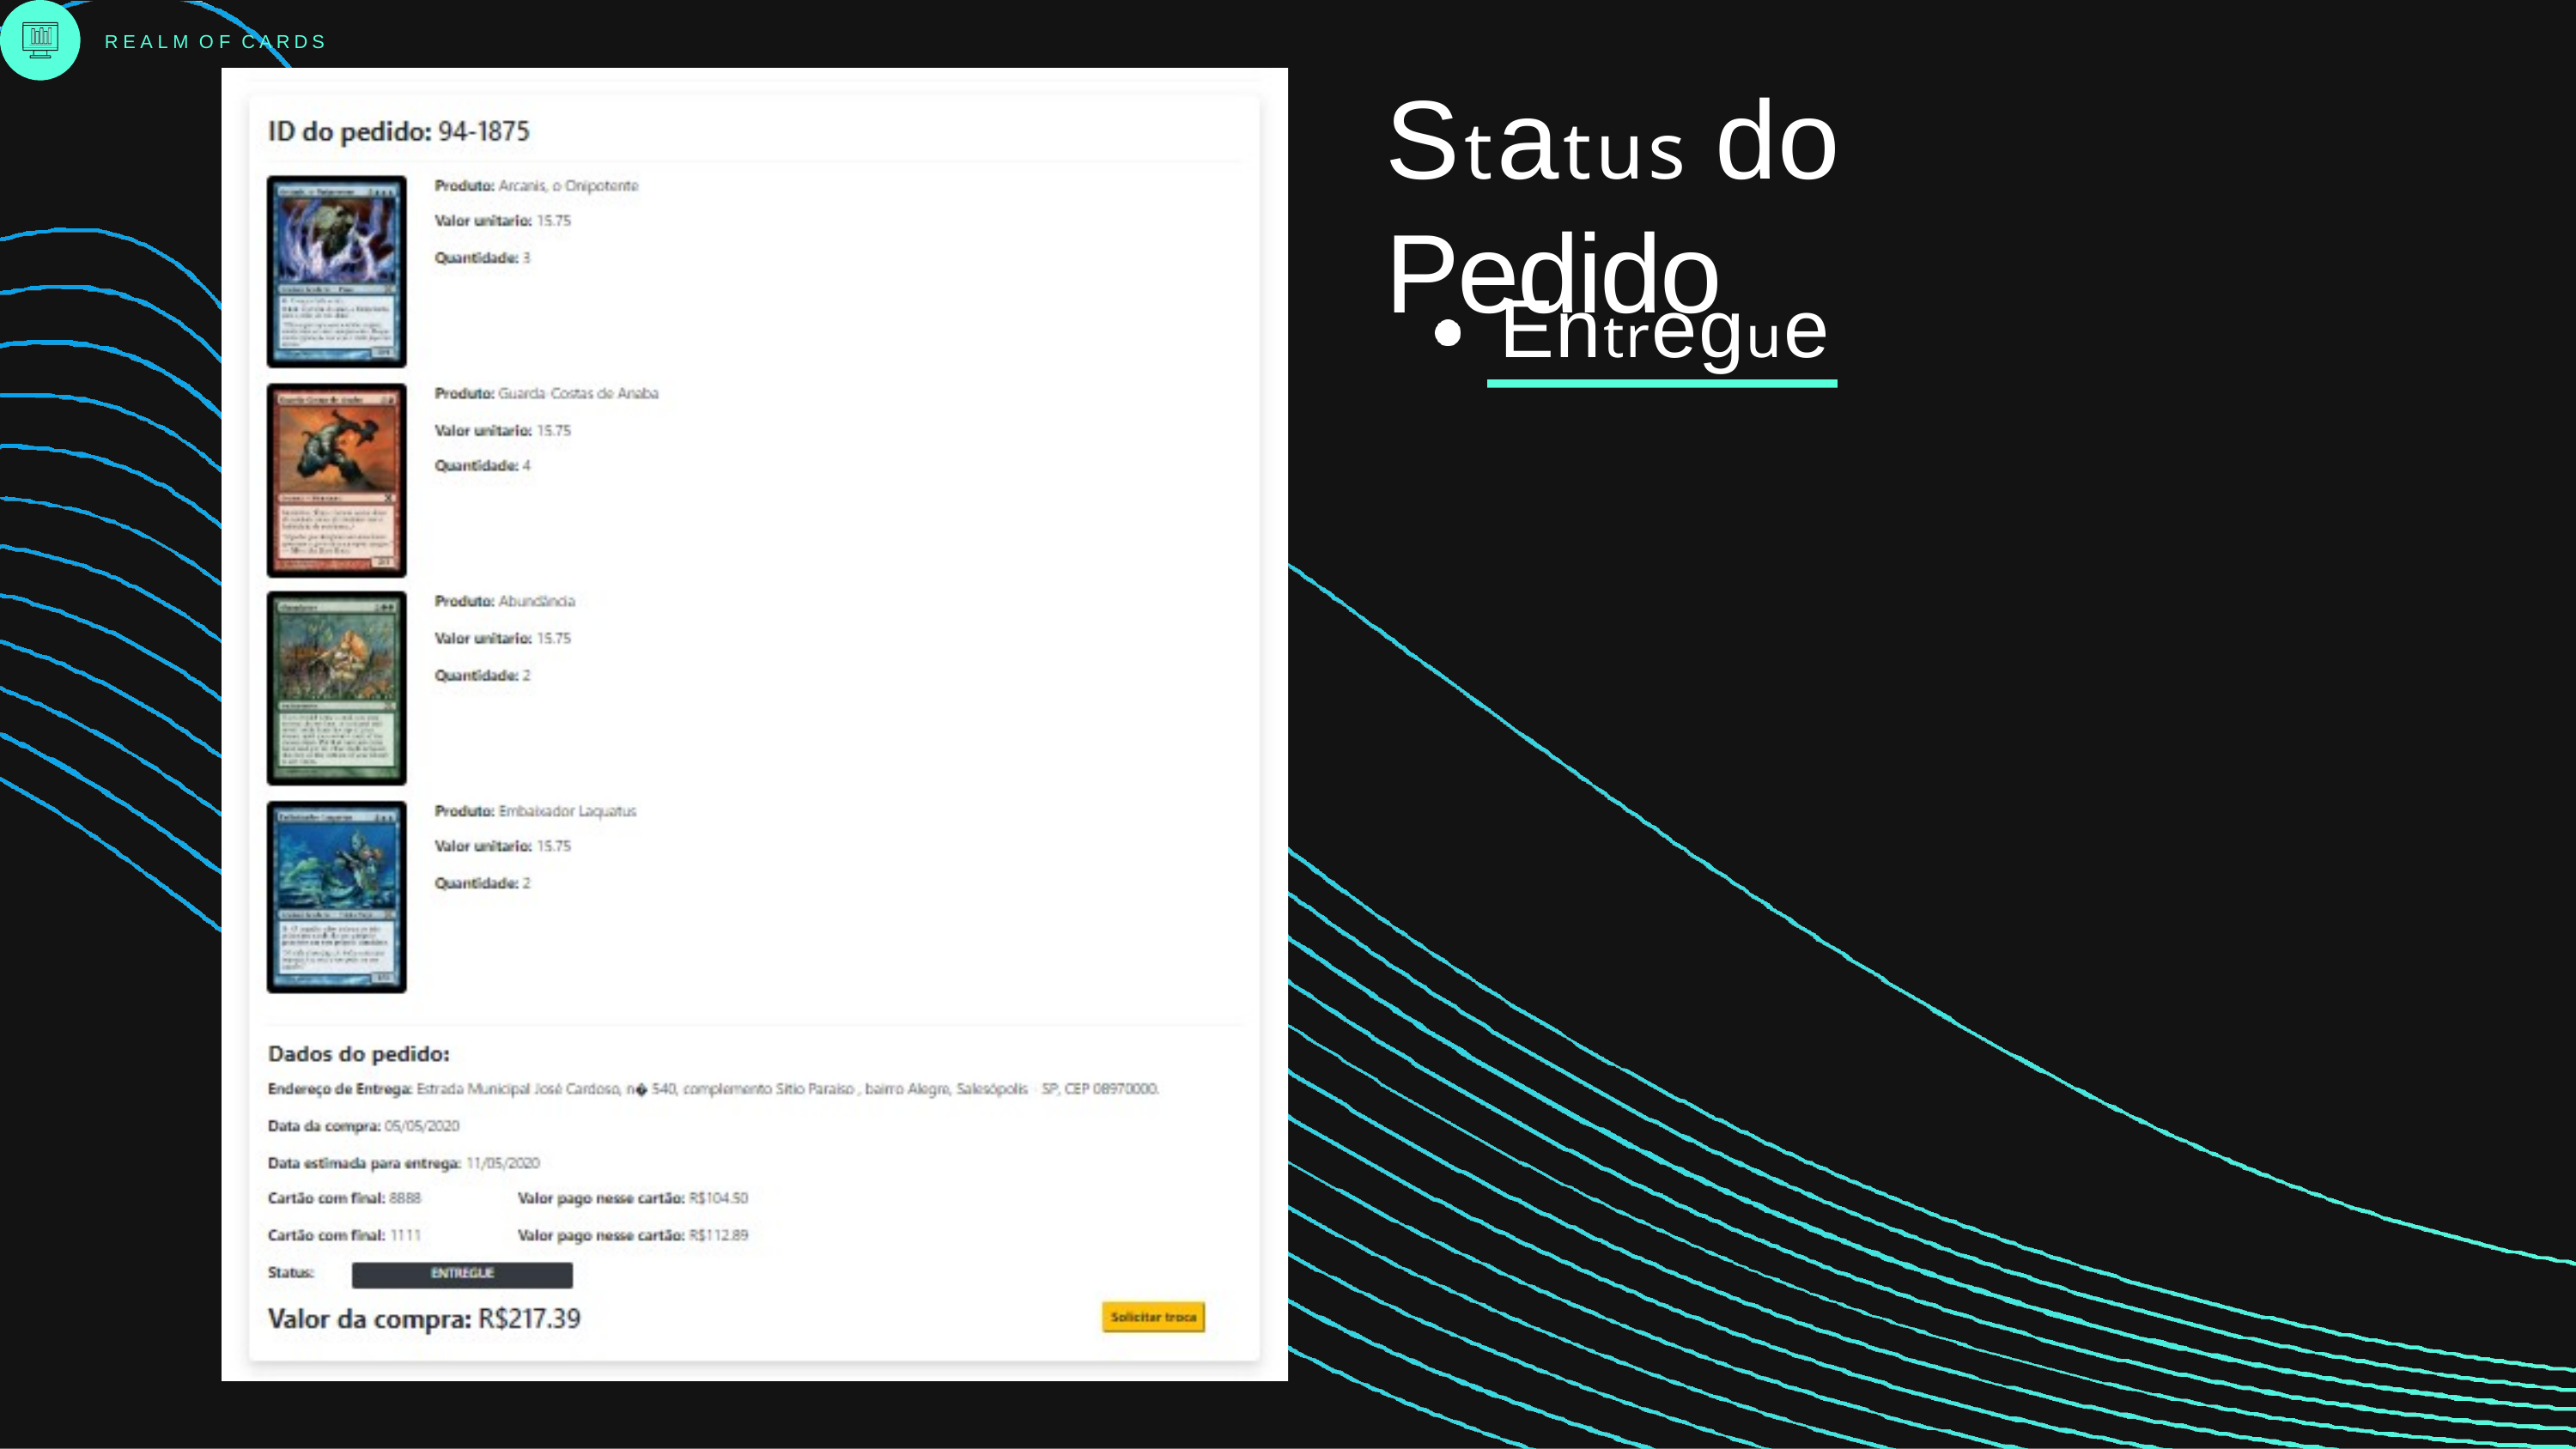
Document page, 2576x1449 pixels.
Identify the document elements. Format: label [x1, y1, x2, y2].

text_box [0, 0, 1838, 1381]
text_box [0, 0, 2576, 1449]
